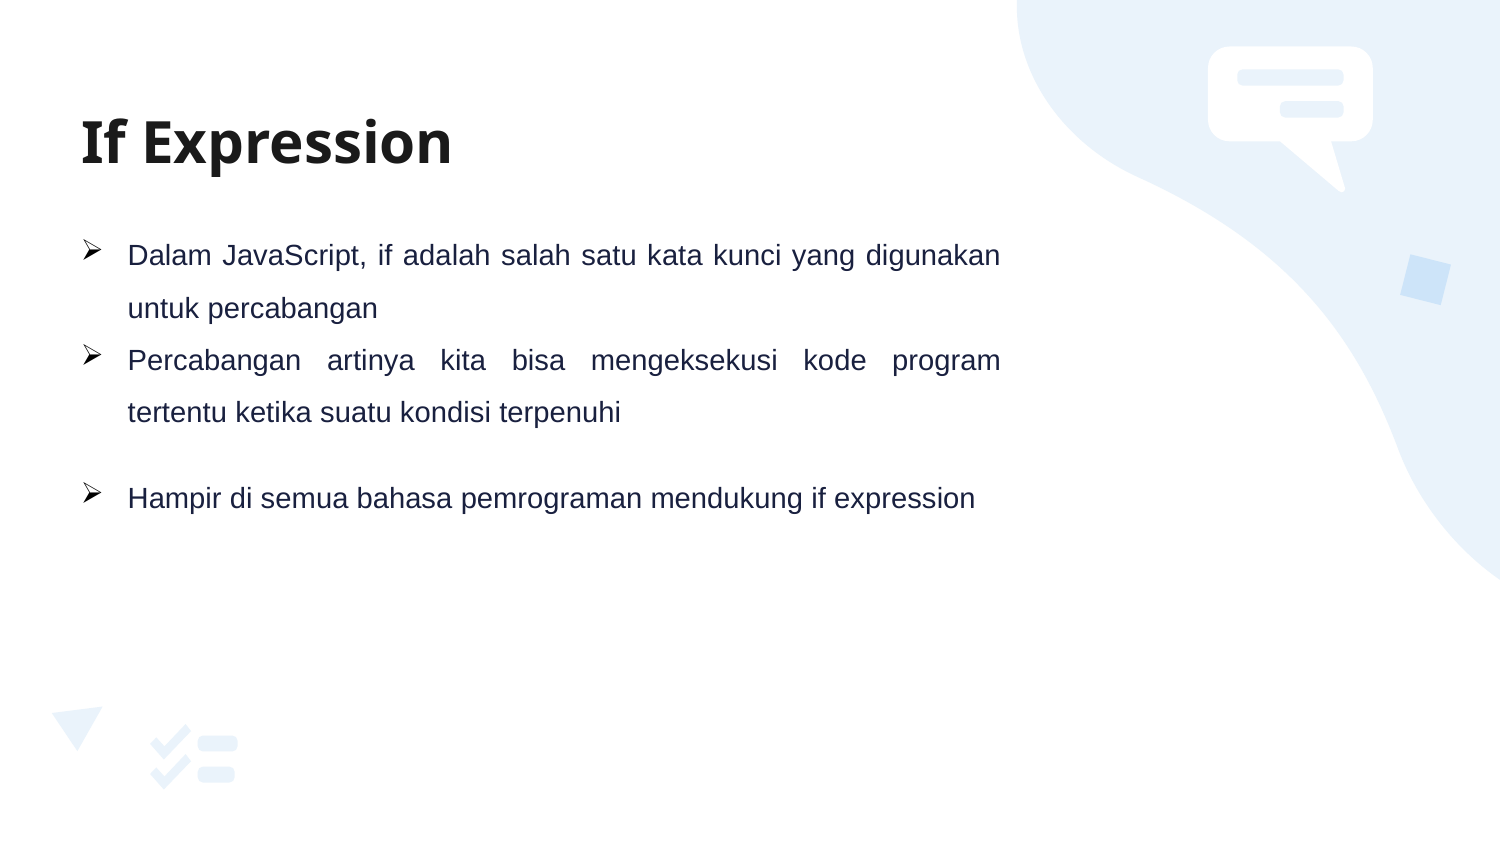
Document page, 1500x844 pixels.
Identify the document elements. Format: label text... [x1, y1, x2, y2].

text_box [1017, 249, 1500, 325]
text_box Dalam JavaScript, if adalah salah satu kata kunci yang digunakan untuk percabangan Percabangan artinya kita bisa mengeksekusi kode program tertentu ketika suatu kondisi terpenuhi Hampir di semua bahasa pemrograman mendukung if expression [66, 211, 1017, 522]
title If Expression [66, 79, 1030, 193]
